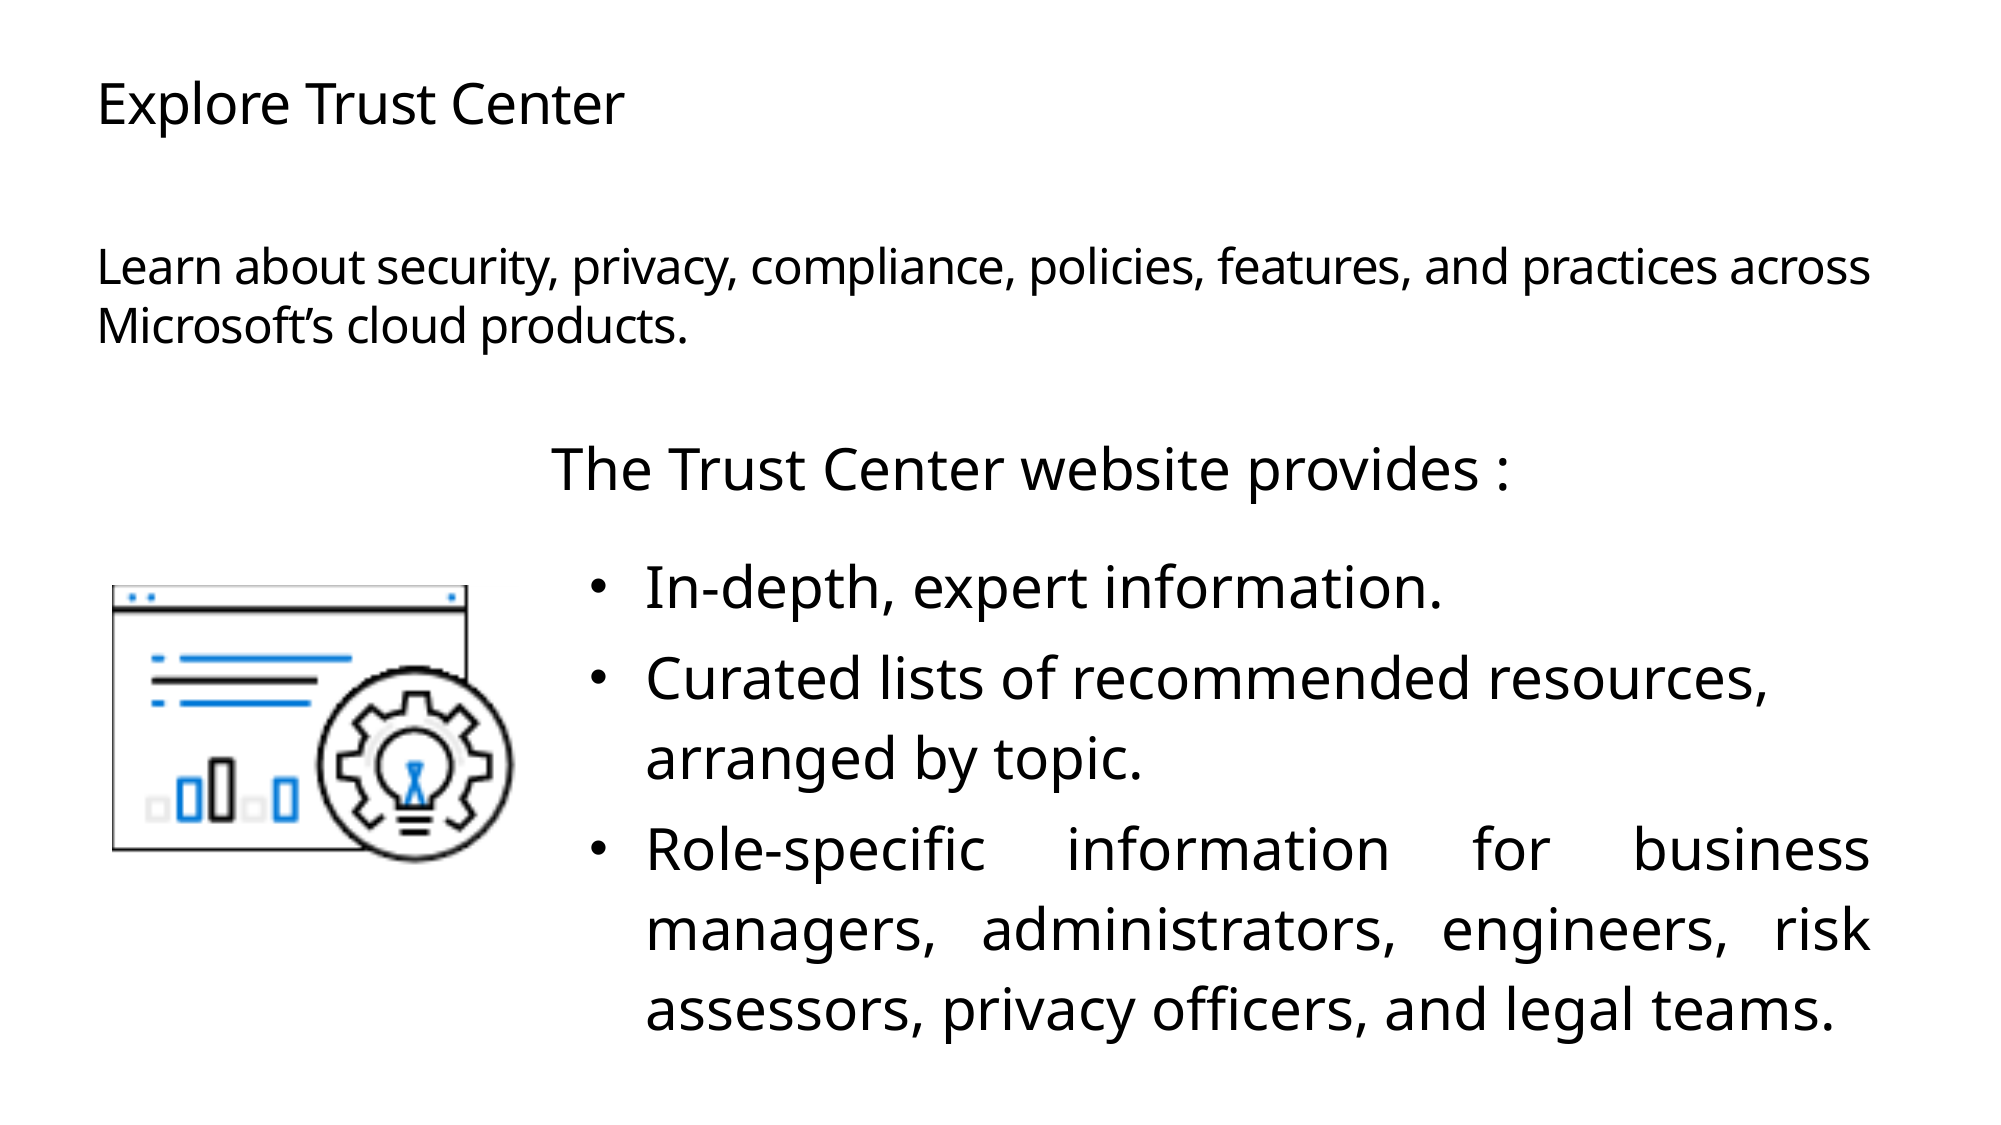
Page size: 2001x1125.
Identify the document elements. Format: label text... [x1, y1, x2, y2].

picture [112, 585, 519, 868]
list Learn about security, privacy, compliance, policies, features, and practices across Microsoft’s cloud products. [96, 235, 1904, 377]
title Explore Trust Center [96, 75, 1904, 166]
text_box The Trust Center website provides : In-depth, expert information. Curated lists of recommended resources, arranged by topic. Role-specific information for business managers, administrators, engineers, risk assessors, privacy officers, and legal teams. [551, 422, 1872, 1043]
